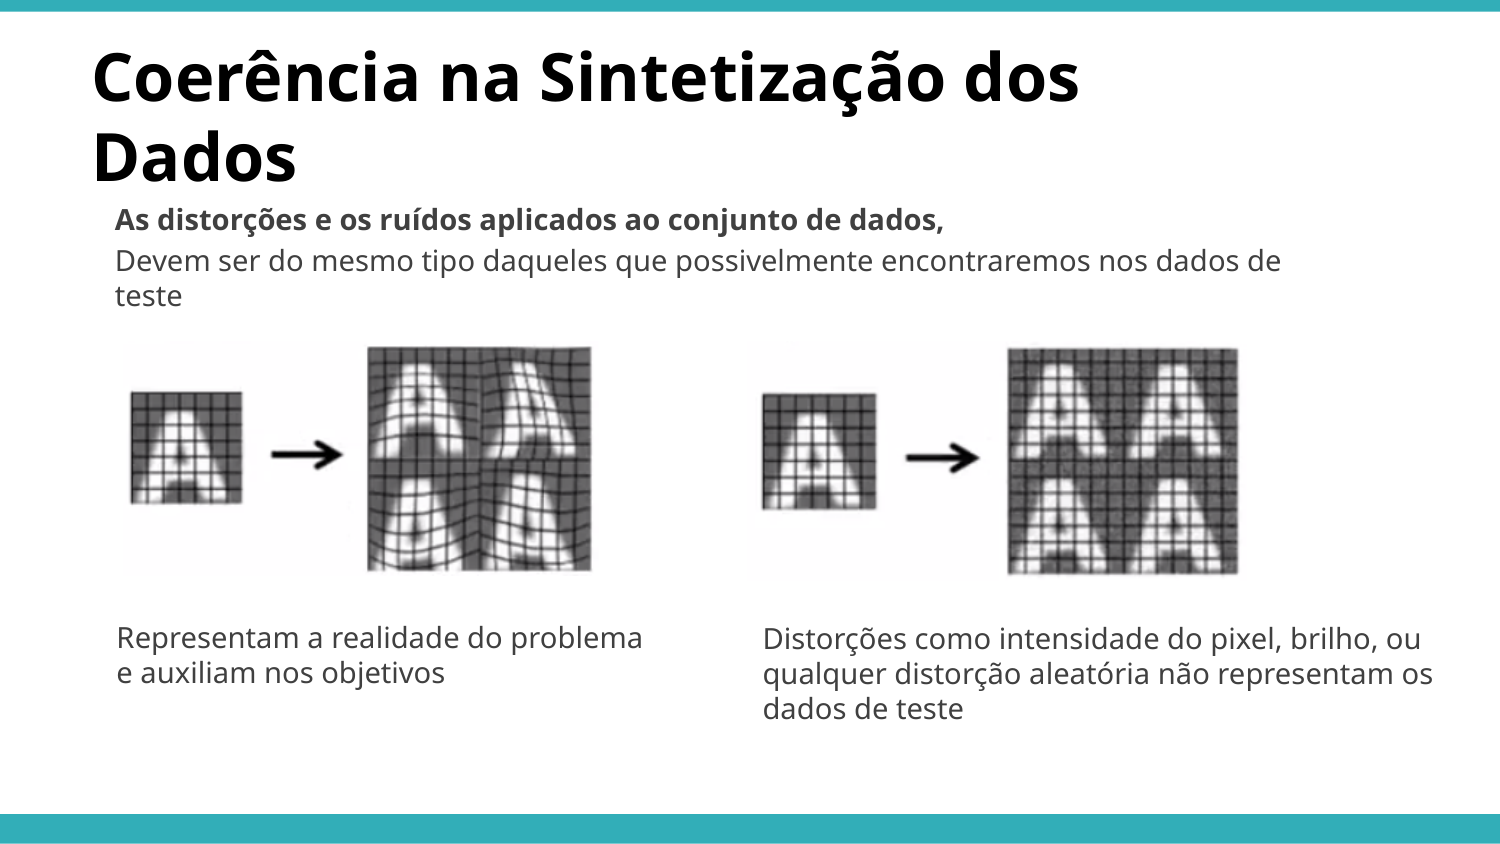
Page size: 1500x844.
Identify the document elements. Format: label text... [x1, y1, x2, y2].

text_box Coerência na Sintetização dos Dados [76, 67, 1306, 162]
picture [747, 341, 1248, 582]
text_box As distorções e os ruídos aplicados ao conjunto de dados, Devem ser do mesmo tipo daqueles que possivelmente encontraremos nos dados de teste [100, 187, 1341, 326]
text_box Representam a realidade do problema e auxiliam nos objetivos [101, 618, 680, 690]
picture [123, 341, 599, 576]
text_box Distorções como intensidade do pixel, brilho, ou qualquer distorção aleatória não representam os dados de teste [747, 610, 1459, 735]
